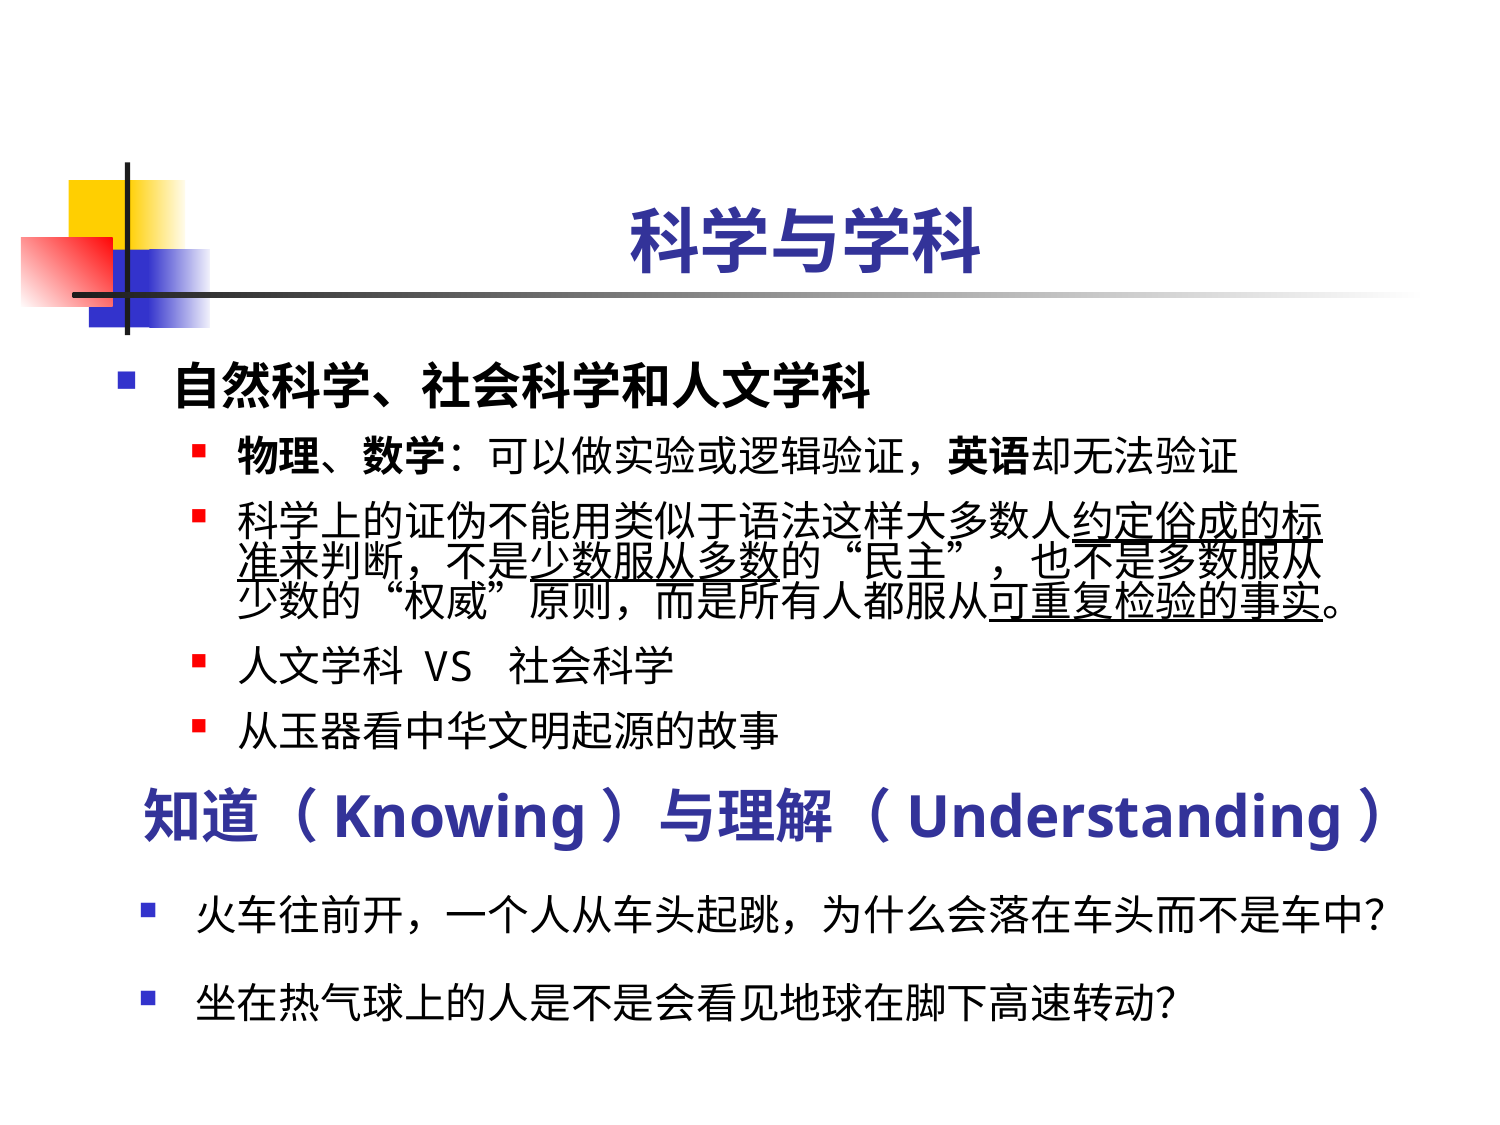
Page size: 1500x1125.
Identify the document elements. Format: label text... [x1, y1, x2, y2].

title 科学与学科 [188, 101, 1424, 289]
list 自然科学、社会科学和人文学科 物理、数学：可以做实验或逻辑验证，英语却无法验证 科学上的证伪不能用类似于语法这样大多数人约定俗成的标准来判断，不是少数服从多数的“民主”，也不是多数服从少数的“权威”原则，而是所有人都服从可重复检验的事实。 人文学科 VS 社会科学 从玉器看中华文明起源的故事 [100, 288, 1357, 753]
text_box 火车往前开，一个人从车头起跳，为什么会落在车头而不是车中？ 坐在热气球上的人是不是会看见地球在脚下高速转动？ [123, 881, 1439, 1062]
text_box 知道（Knowing）与理解（Understanding） [123, 763, 1435, 857]
